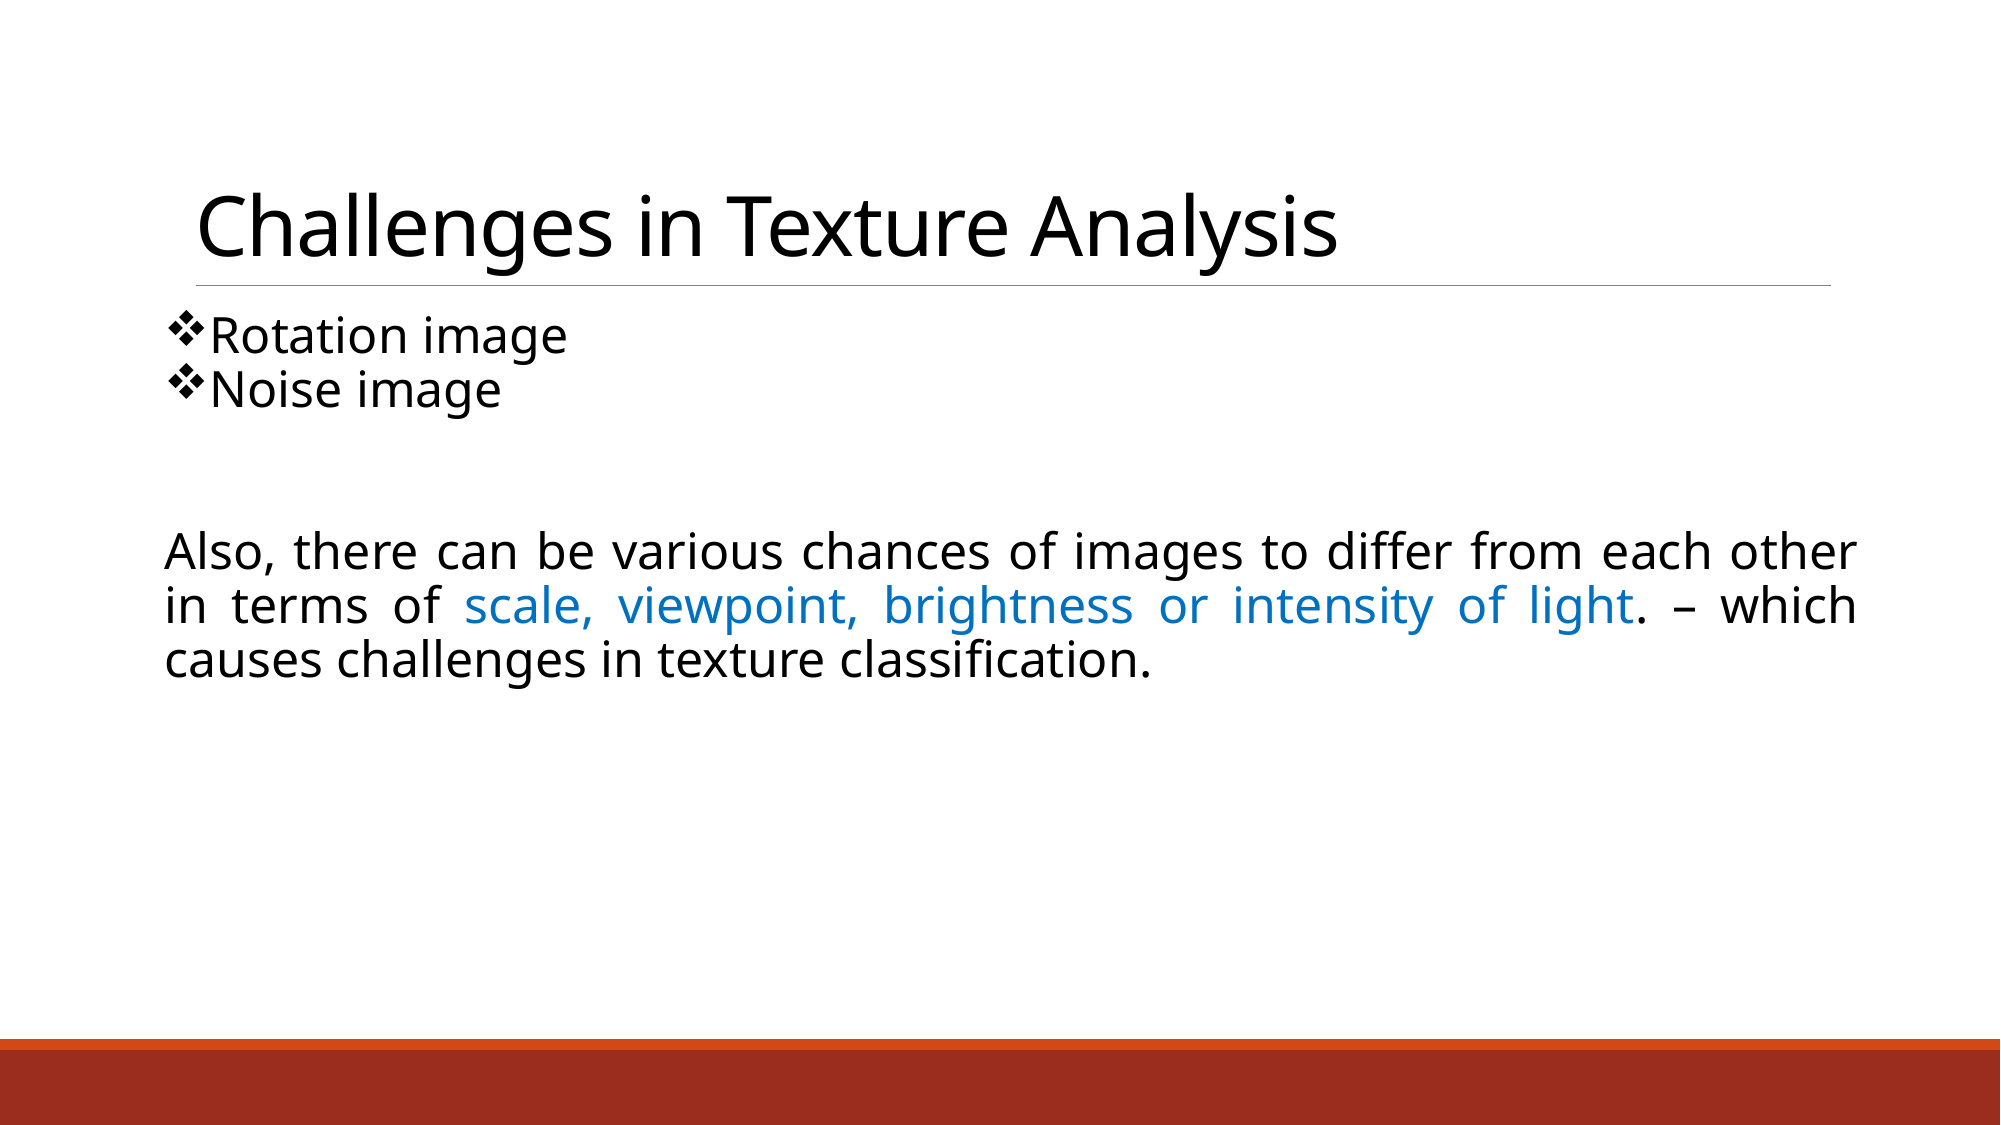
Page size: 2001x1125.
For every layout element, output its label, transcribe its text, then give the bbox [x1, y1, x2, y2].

text_box Challenges in Texture Analysis [179, 156, 1905, 303]
list Rotation image Noise image Also, there can be various chances of images to differ from each other in terms of scale, viewpoint, brightness or intensity of light. – which causes challenges in texture classification. [149, 302, 1875, 1024]
